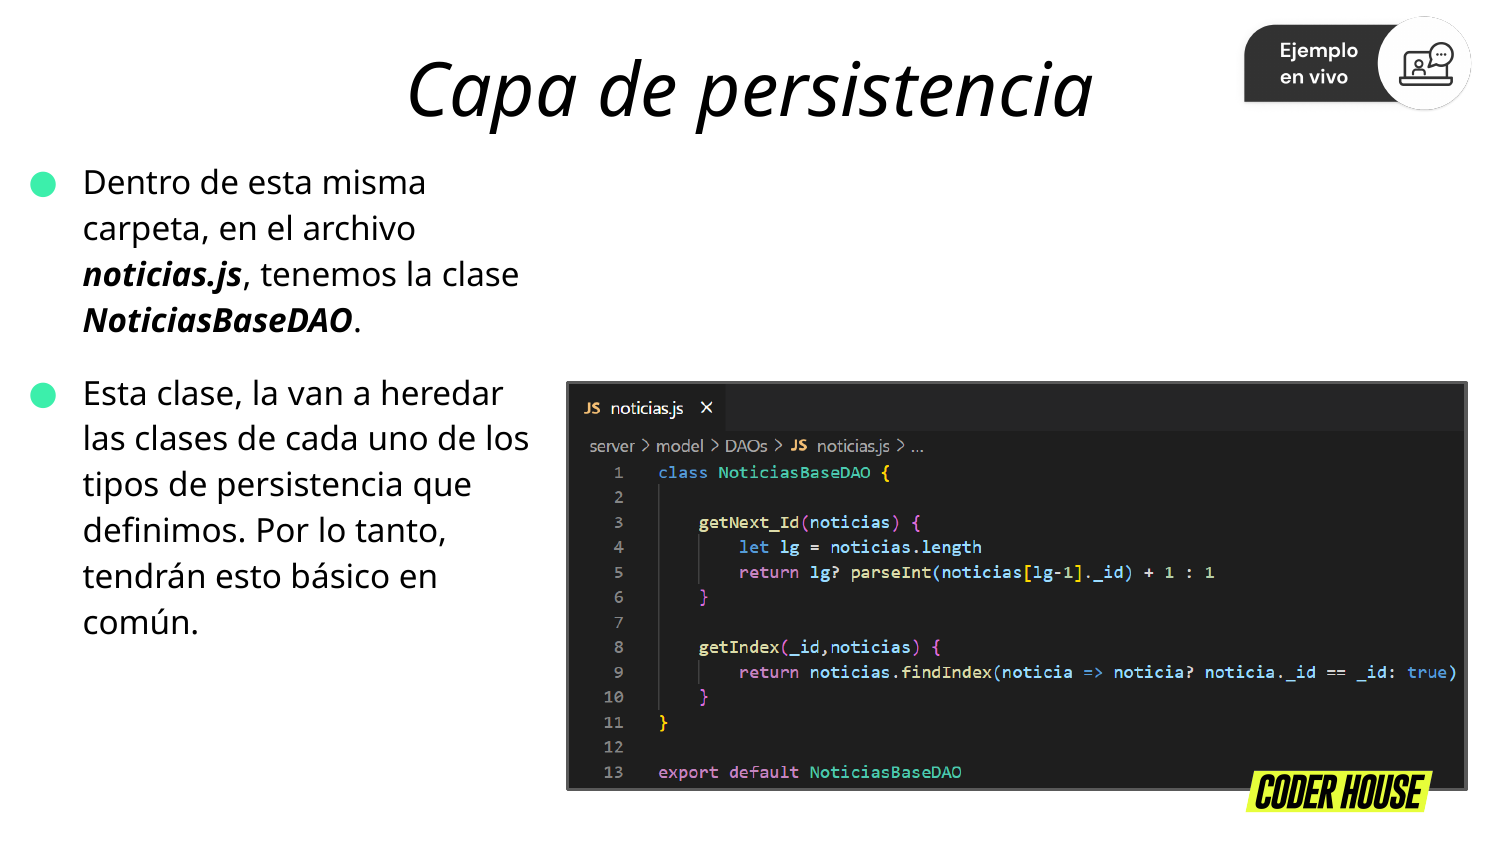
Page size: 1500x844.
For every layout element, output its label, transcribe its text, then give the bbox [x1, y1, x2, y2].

picture [1223, 10, 1492, 116]
picture [569, 384, 1465, 819]
text_box Dentro de esta misma carpeta, en el archivo noticias.js, tenemos la clase NoticiasBaseDAO. Esta clase, la van a heredar las clases de cada uno de los tipos de persistencia que definimos. Por lo tanto, tendrán esto básico en común. [0, 140, 558, 411]
text_box Capa de persistencia [193, 26, 1307, 152]
